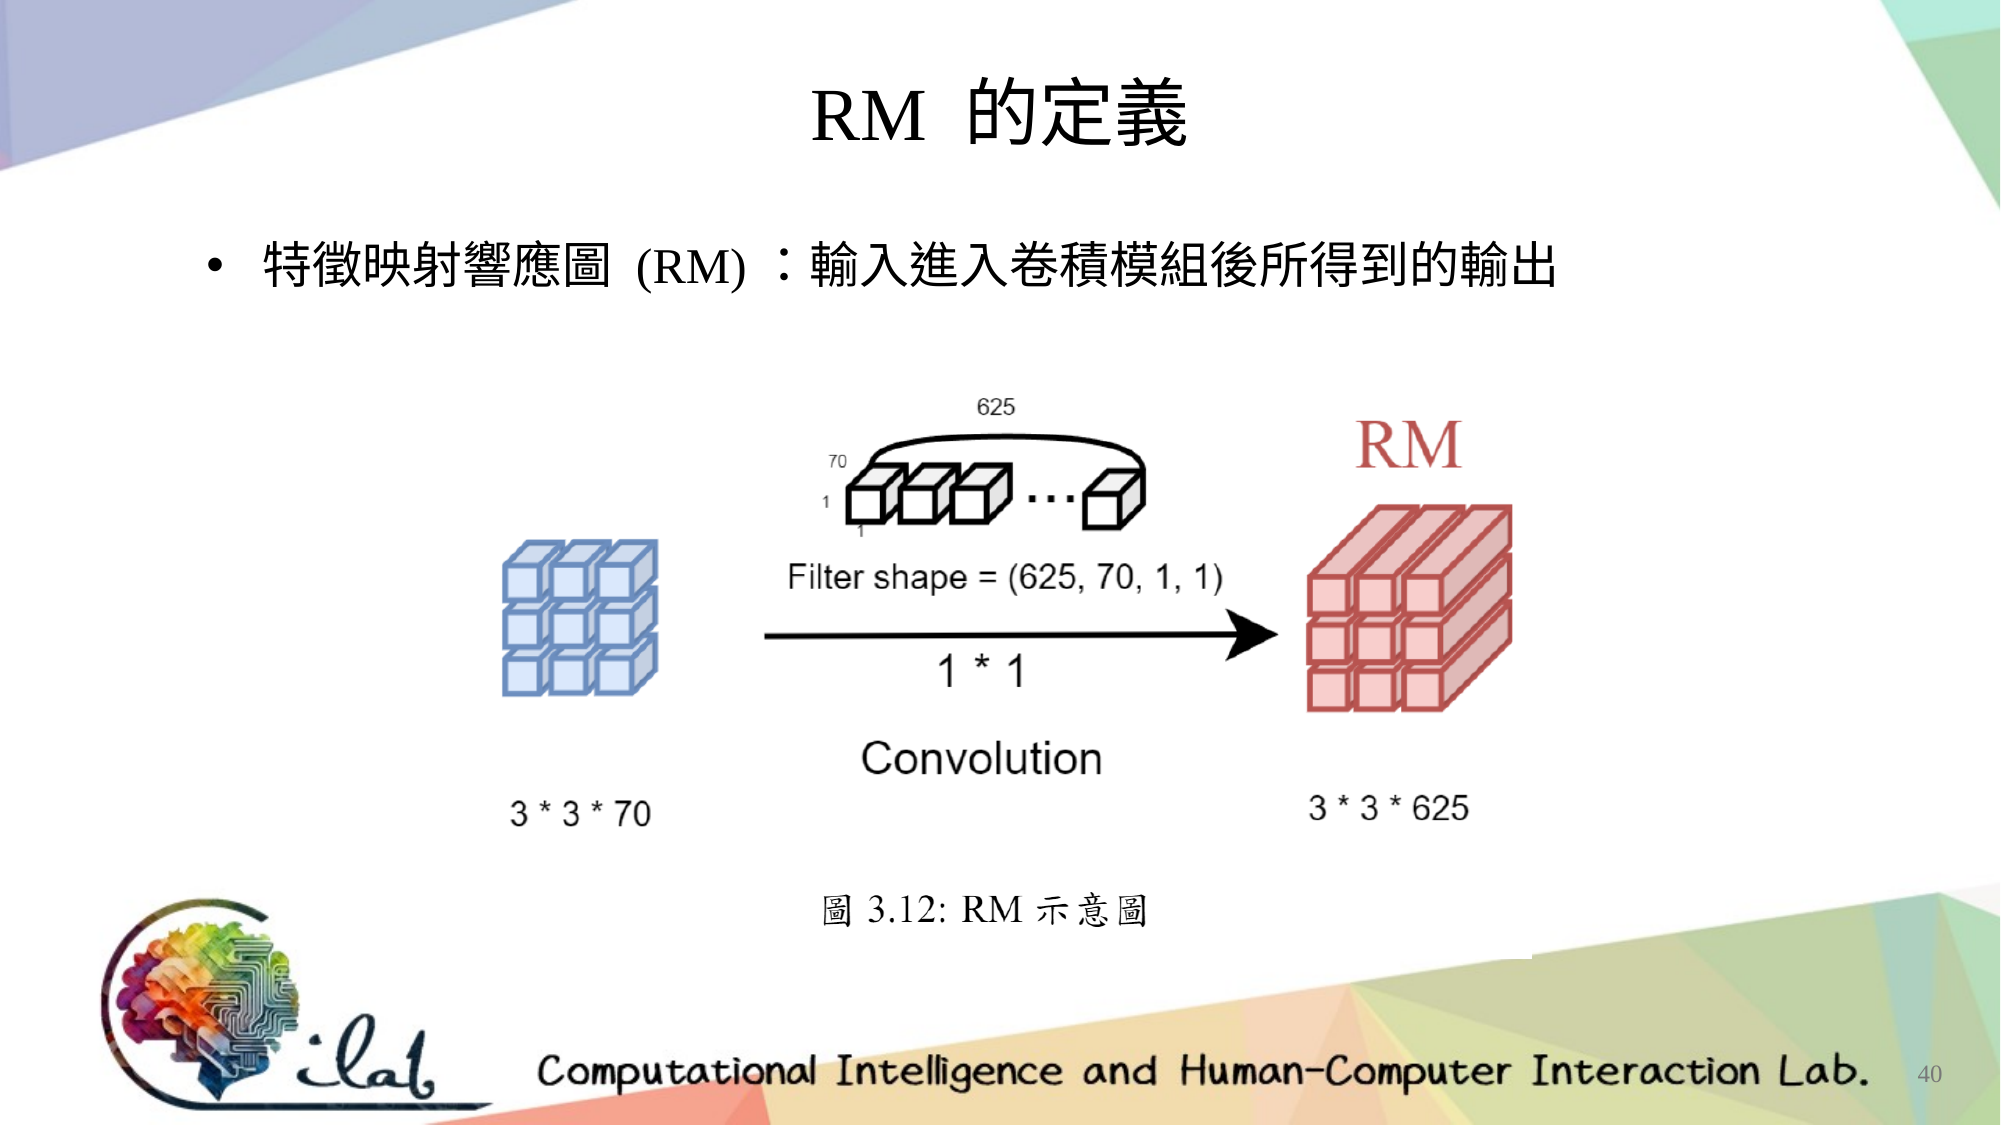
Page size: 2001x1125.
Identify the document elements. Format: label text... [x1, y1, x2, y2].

text_box 特徵映射響應圖 (RM)：輸入進入卷積模組後所得到的輸出 [191, 226, 1835, 542]
slide_number 40 [1507, 1042, 1958, 1103]
picture [0, 0, 2001, 1125]
text_box RM 的定義 [796, 57, 1205, 163]
